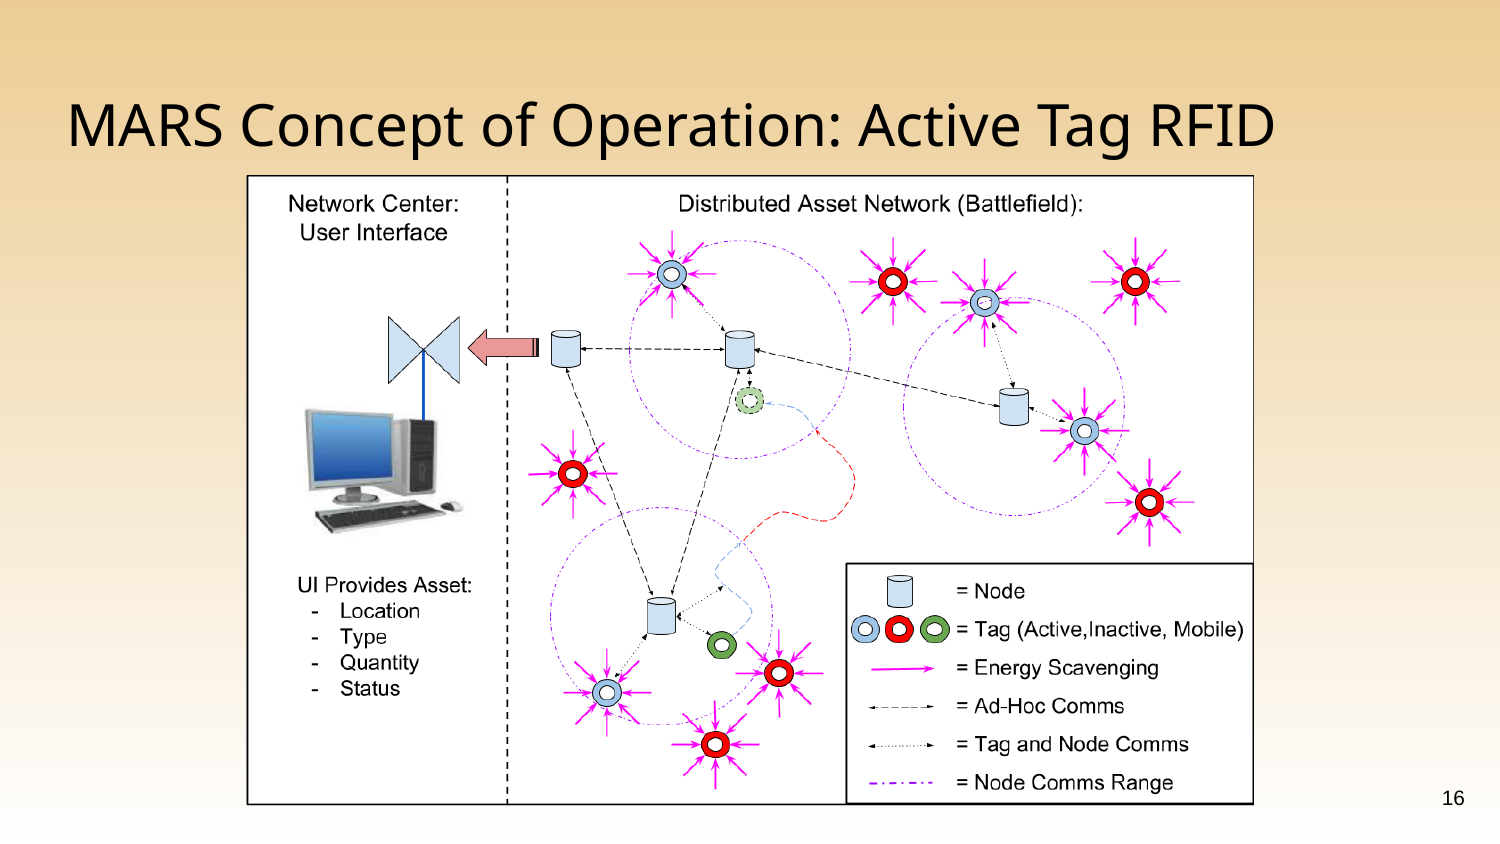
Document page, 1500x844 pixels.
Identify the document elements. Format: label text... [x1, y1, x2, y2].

title MARS Concept of Operation: Active Tag RFID [51, 72, 1449, 167]
slide_number ‹#› [1389, 764, 1480, 830]
picture [246, 175, 1254, 806]
